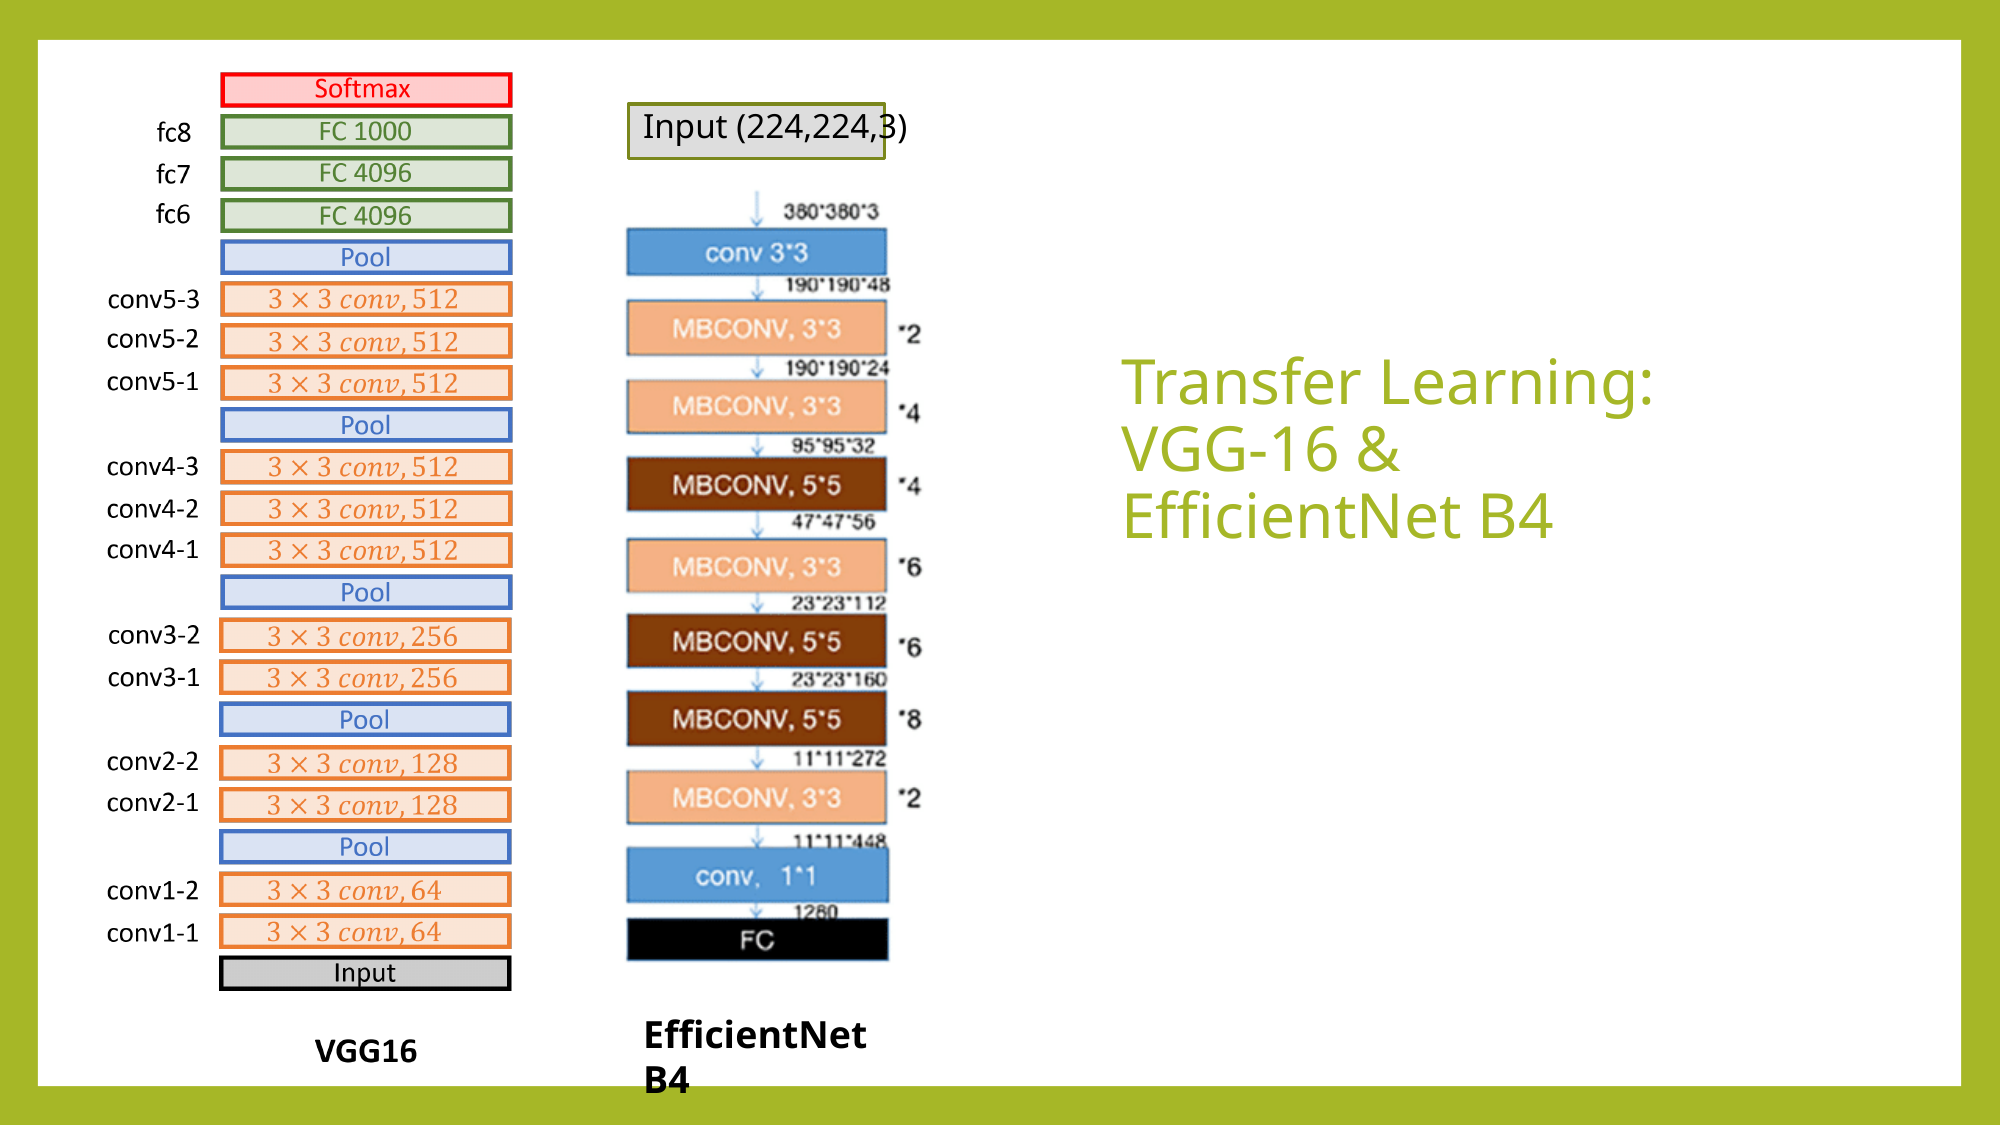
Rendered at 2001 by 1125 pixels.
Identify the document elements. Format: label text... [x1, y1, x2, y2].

text_box EfficientNet B4 [628, 1005, 927, 1108]
title Transfer Learning: VGG-16 & EfficientNet B4 [1106, 339, 1768, 563]
text_box [627, 102, 886, 160]
text_box Input (224,224,3) [628, 98, 927, 153]
picture [608, 180, 950, 995]
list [88, 0, 564, 1093]
